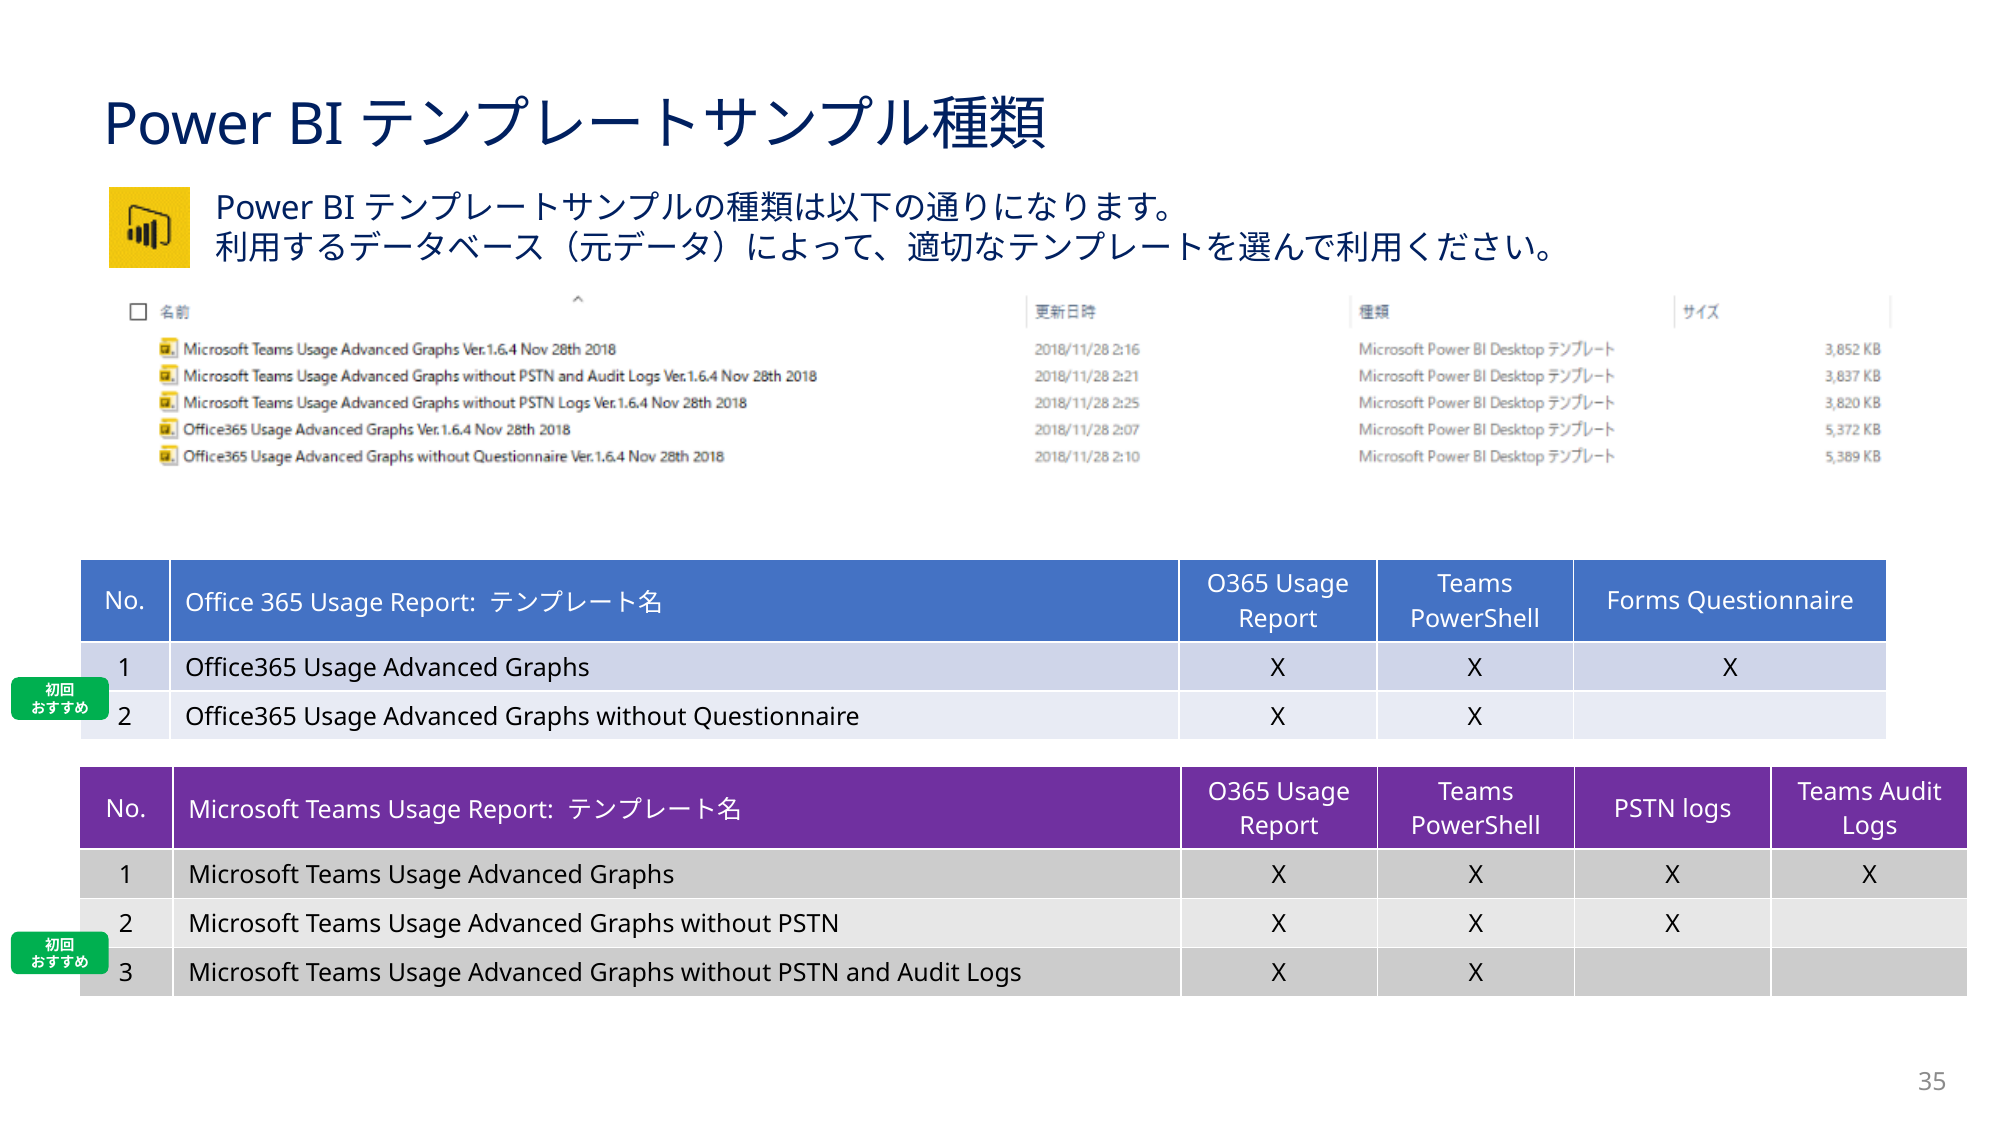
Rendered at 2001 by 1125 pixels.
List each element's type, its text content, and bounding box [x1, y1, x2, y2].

text_box 初回 おすすめ [10, 676, 110, 721]
table_header No. [81, 560, 169, 641]
text_box 初回 おすすめ [9, 930, 110, 976]
table_header Office 365 Usage Report: テンプレート名 [171, 560, 1178, 641]
table_header Microsoft Teams Usage Report: テンプレート名 [174, 767, 1180, 848]
table_cell Office365 Usage Advanced Graphs [171, 643, 1178, 690]
table_header Teams PowerShell [1378, 560, 1573, 641]
table_cell [1772, 899, 1967, 947]
table_cell [1575, 948, 1770, 996]
table_header Forms Questionnaire [1574, 560, 1886, 641]
table_header PSTN logs [1575, 767, 1770, 848]
table_cell X [1182, 850, 1377, 898]
table_cell Office365 Usage Advanced Graphs without Questionnaire [171, 692, 1178, 739]
table_cell [1574, 692, 1886, 739]
table_header Teams PowerShell [1378, 767, 1574, 848]
table_cell X [1182, 948, 1377, 996]
table_cell X [1378, 692, 1573, 739]
table_cell Microsoft Teams Usage Advanced Graphs [174, 850, 1180, 898]
table_header No. [80, 767, 172, 848]
table_header Teams Audit Logs [1772, 767, 1967, 848]
table_cell 3 [80, 948, 172, 996]
title Power BIテンプレートサンプル種類 [88, 55, 1828, 173]
table_header O365 Usage Report [1182, 767, 1377, 848]
table_cell 1 [81, 643, 169, 690]
table_cell X [1182, 899, 1377, 947]
slide_number 35 [1875, 1052, 1962, 1113]
table_cell X [1180, 692, 1376, 739]
table_cell X [1575, 850, 1770, 898]
picture [119, 291, 1941, 499]
table_cell 2 [81, 692, 169, 739]
table_cell Microsoft Teams Usage Advanced Graphs without PSTN and Audit Logs [174, 948, 1180, 996]
text_box Power BIテンプレートサンプルの種類は以下の通りになります。 利用するデータベース（元データ）によって、適切なテンプレートを選んで利用ください。 [200, 178, 1809, 291]
table_cell X [1575, 899, 1770, 947]
table_cell 2 [80, 899, 172, 947]
table_cell X [1378, 850, 1574, 898]
table_cell X [1180, 643, 1376, 690]
table_cell [1772, 948, 1967, 996]
table_cell X [1772, 850, 1967, 898]
table_cell X [1378, 948, 1574, 996]
picture [109, 187, 190, 268]
table_cell X [1378, 643, 1573, 690]
table_header O365 Usage Report [1180, 560, 1376, 641]
table_cell X [1378, 899, 1574, 947]
table_cell 1 [80, 850, 172, 898]
table_cell Microsoft Teams Usage Advanced Graphs without PSTN [174, 899, 1180, 947]
table_cell X [1574, 643, 1886, 690]
